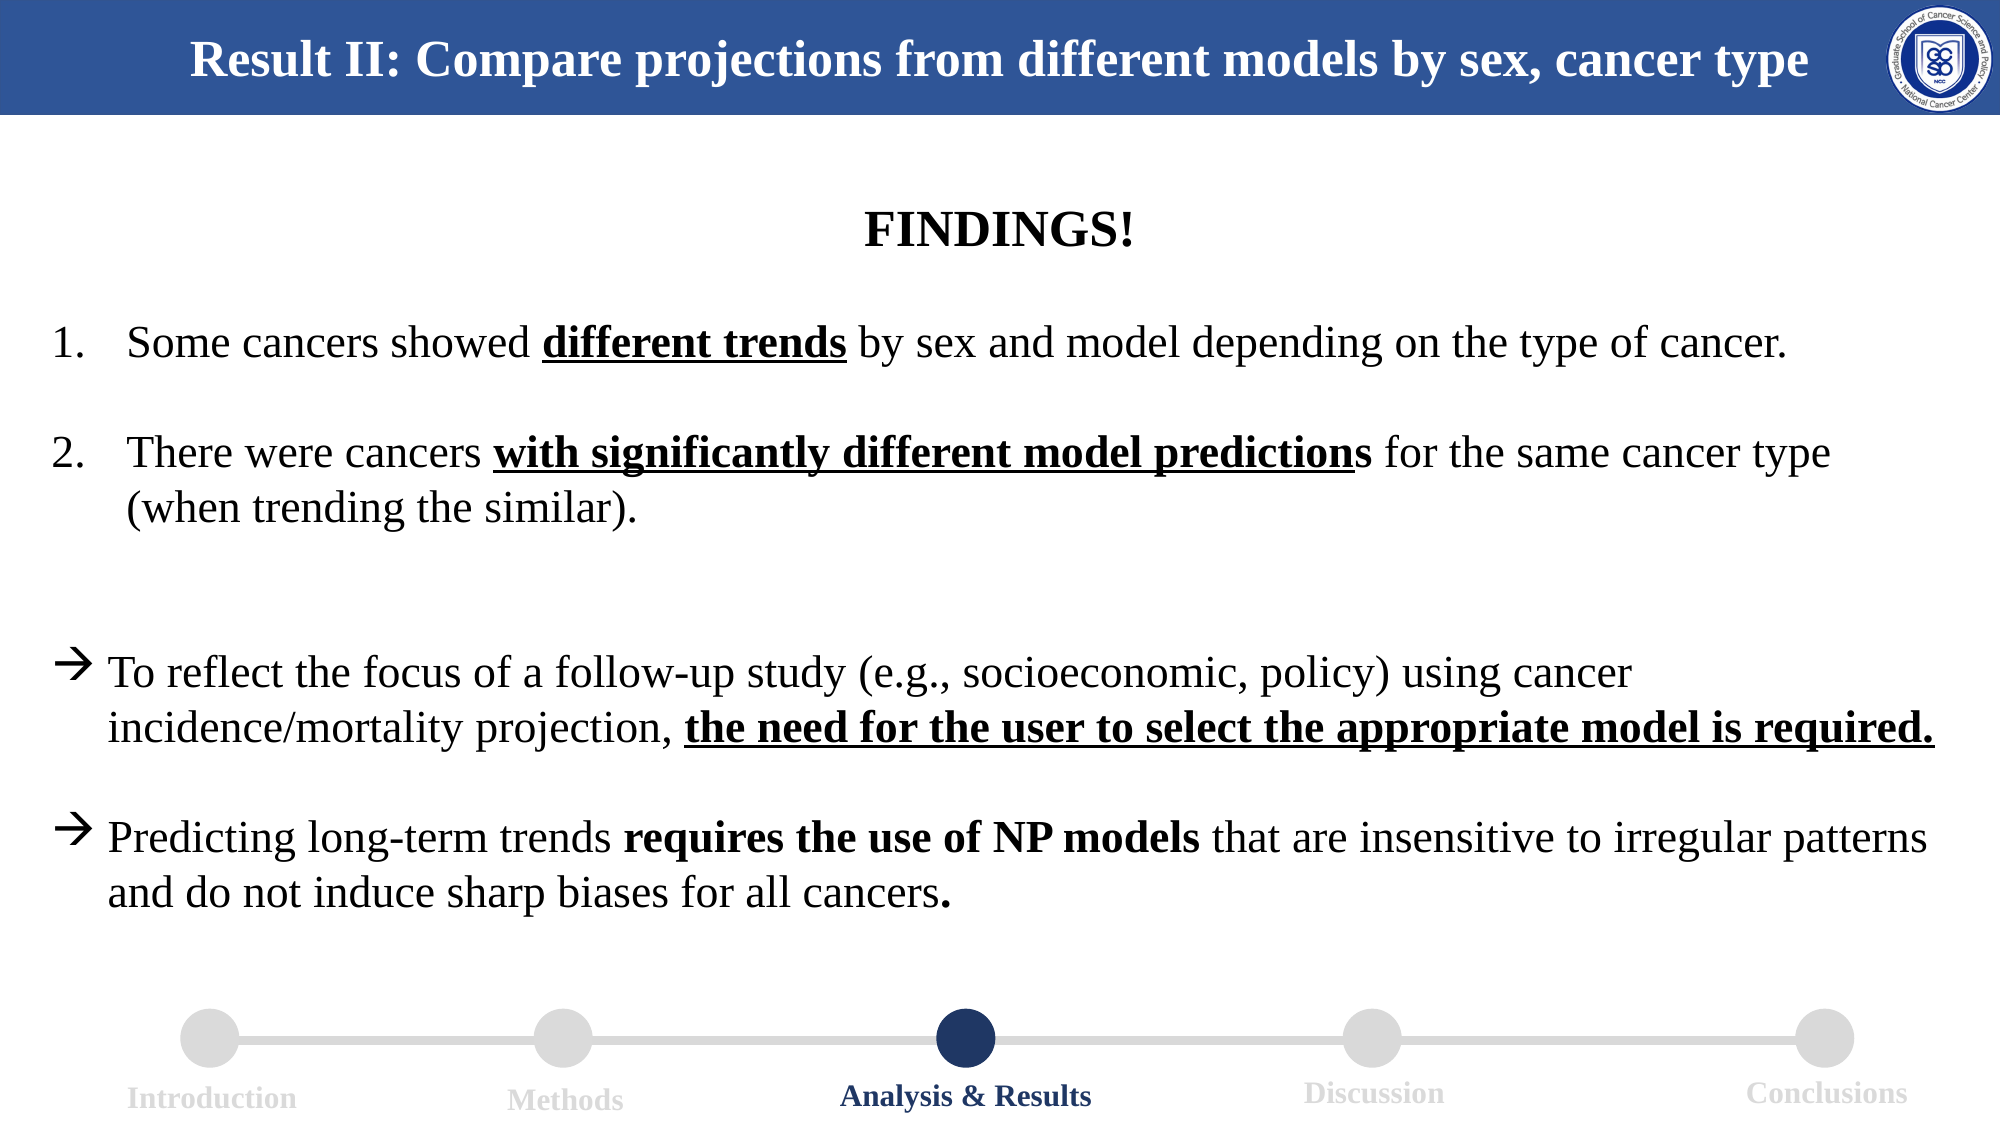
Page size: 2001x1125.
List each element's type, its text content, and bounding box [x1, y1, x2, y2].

text_box Result II: Compare projections from different models by sex, cancer type [175, 16, 1825, 94]
text_box FINDINGS! Some cancers showed different trends by sex and model depending on the type of cancer. There were cancers with significantly different model predictions for the same cancer type (when trending the similar). To reflect the focus of a follow-up study (e.g., socioeconomic, policy) using cancer incidence/mortality projection, the need for the user to select the appropriate model is required. Predicting long-term trends requires the use of NP models that are insensitive to irregular patterns and do not induce sharp biases for all cancers. [36, 145, 1964, 966]
text_box Analysis & Results [824, 1068, 1108, 1120]
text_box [180, 1008, 1855, 1068]
picture [1886, 5, 1993, 113]
text_box Methods [492, 1072, 639, 1125]
text_box Discussion [1288, 1068, 1460, 1118]
text_box [0, 0, 2000, 115]
text_box Conclusions [1731, 1065, 1923, 1118]
text_box Introduction [112, 1069, 313, 1123]
